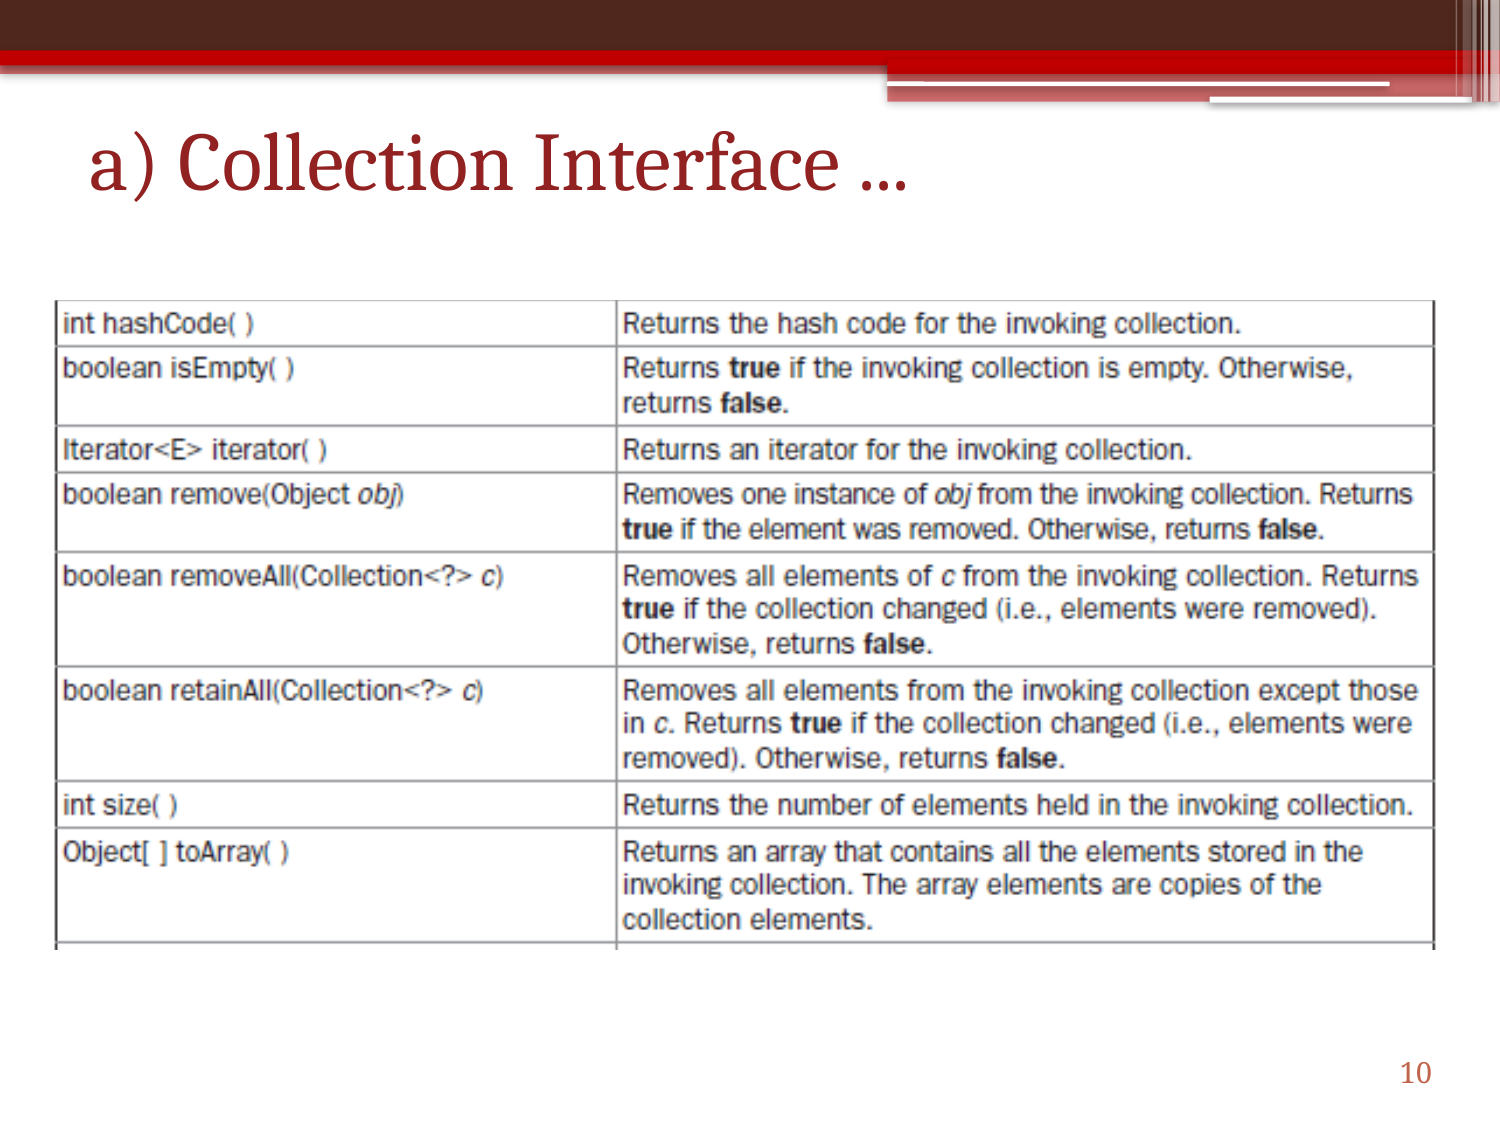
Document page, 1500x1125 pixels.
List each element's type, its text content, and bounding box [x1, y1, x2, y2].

picture [37, 299, 1438, 951]
slide_number 10 [1287, 1041, 1447, 1102]
text_box a) Collection Interface ... [74, 99, 1425, 225]
